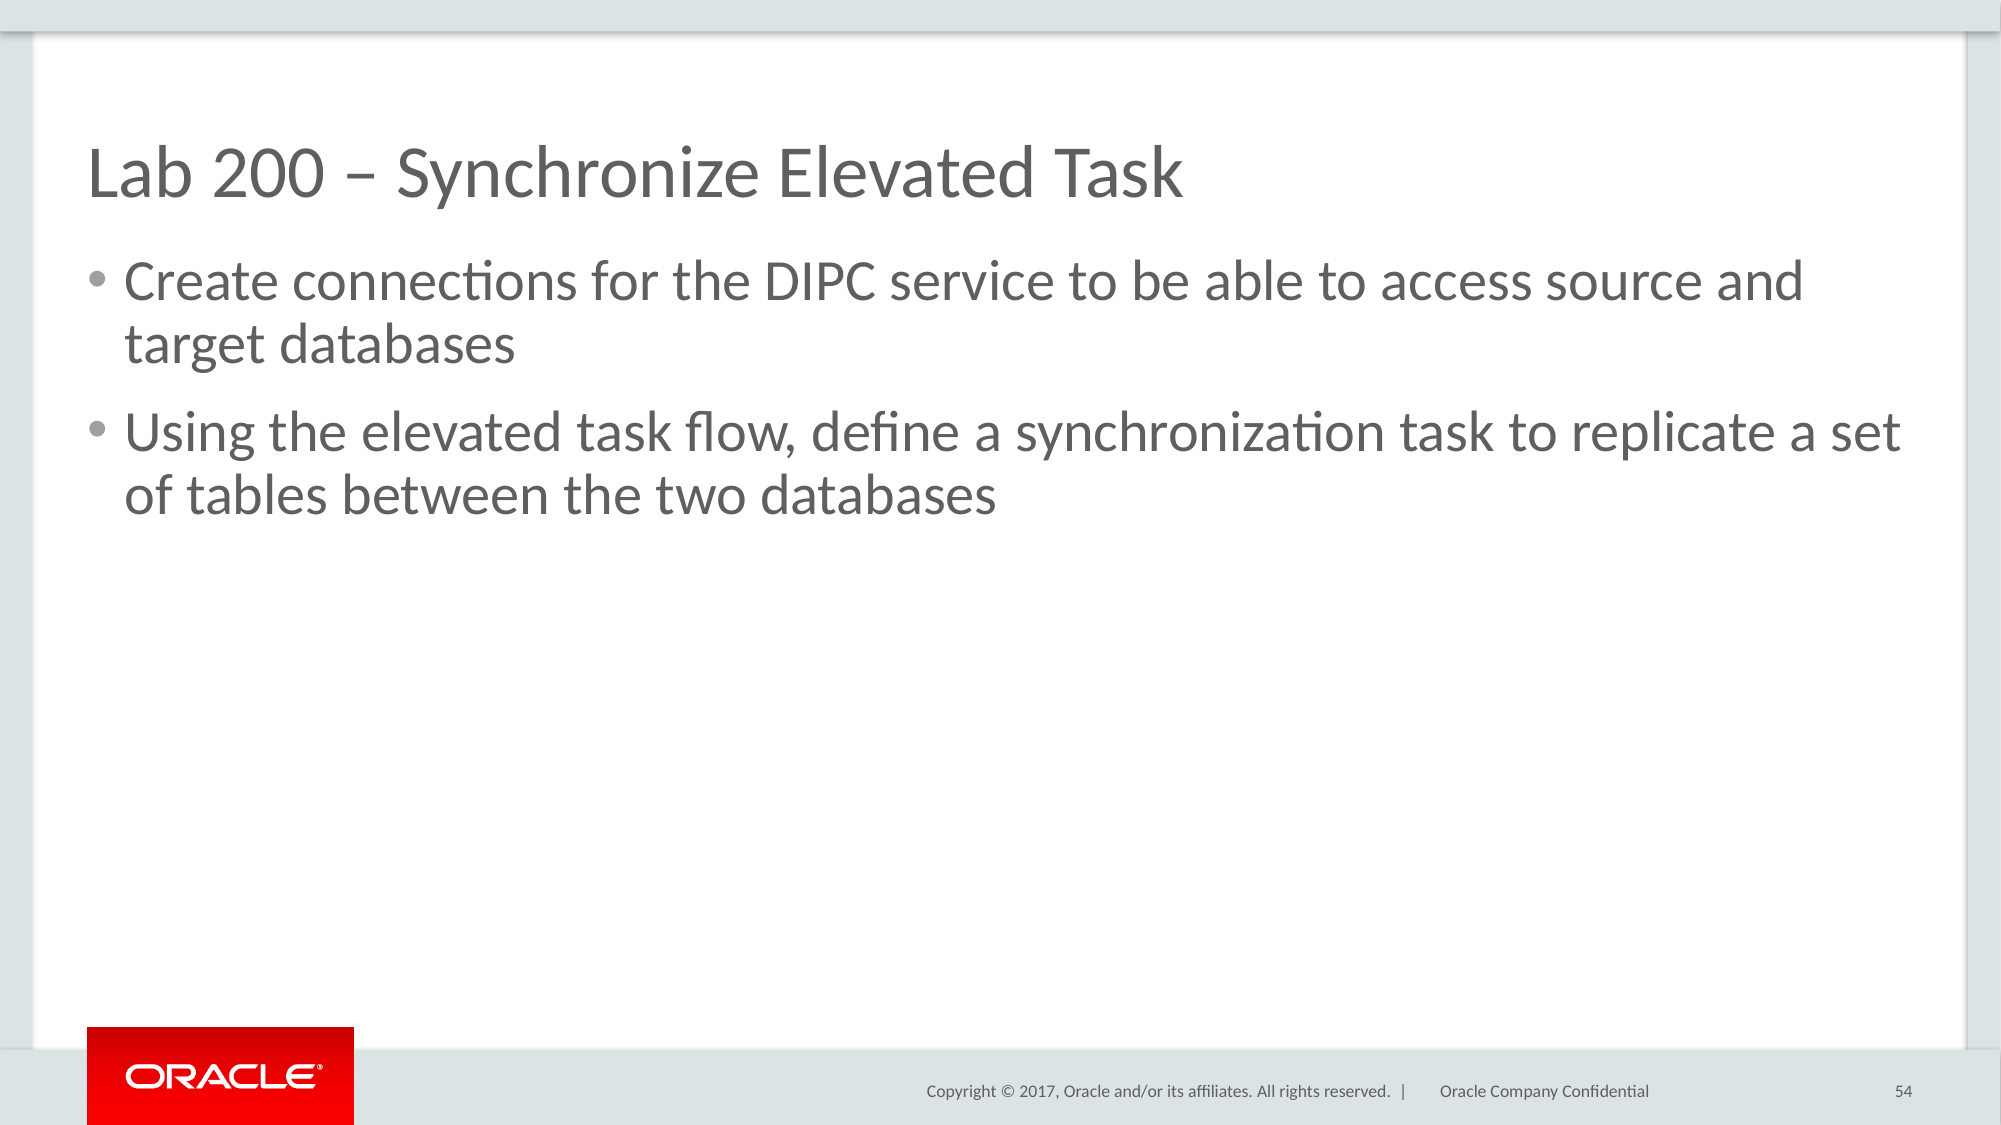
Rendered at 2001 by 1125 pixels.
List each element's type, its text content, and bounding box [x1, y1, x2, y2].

slide_number 54 [1850, 1075, 1913, 1106]
title Lab 200 – Synchronize Elevated Task [87, 66, 1913, 213]
footer Oracle Company Confidential [1440, 1075, 1850, 1106]
list Create connections for the DIPC service to be able to access source and target databases Using the elevated task flow, define a synchronization task to replicate a set of tables between the two databases [87, 249, 1913, 975]
picture [87, 1027, 354, 1125]
